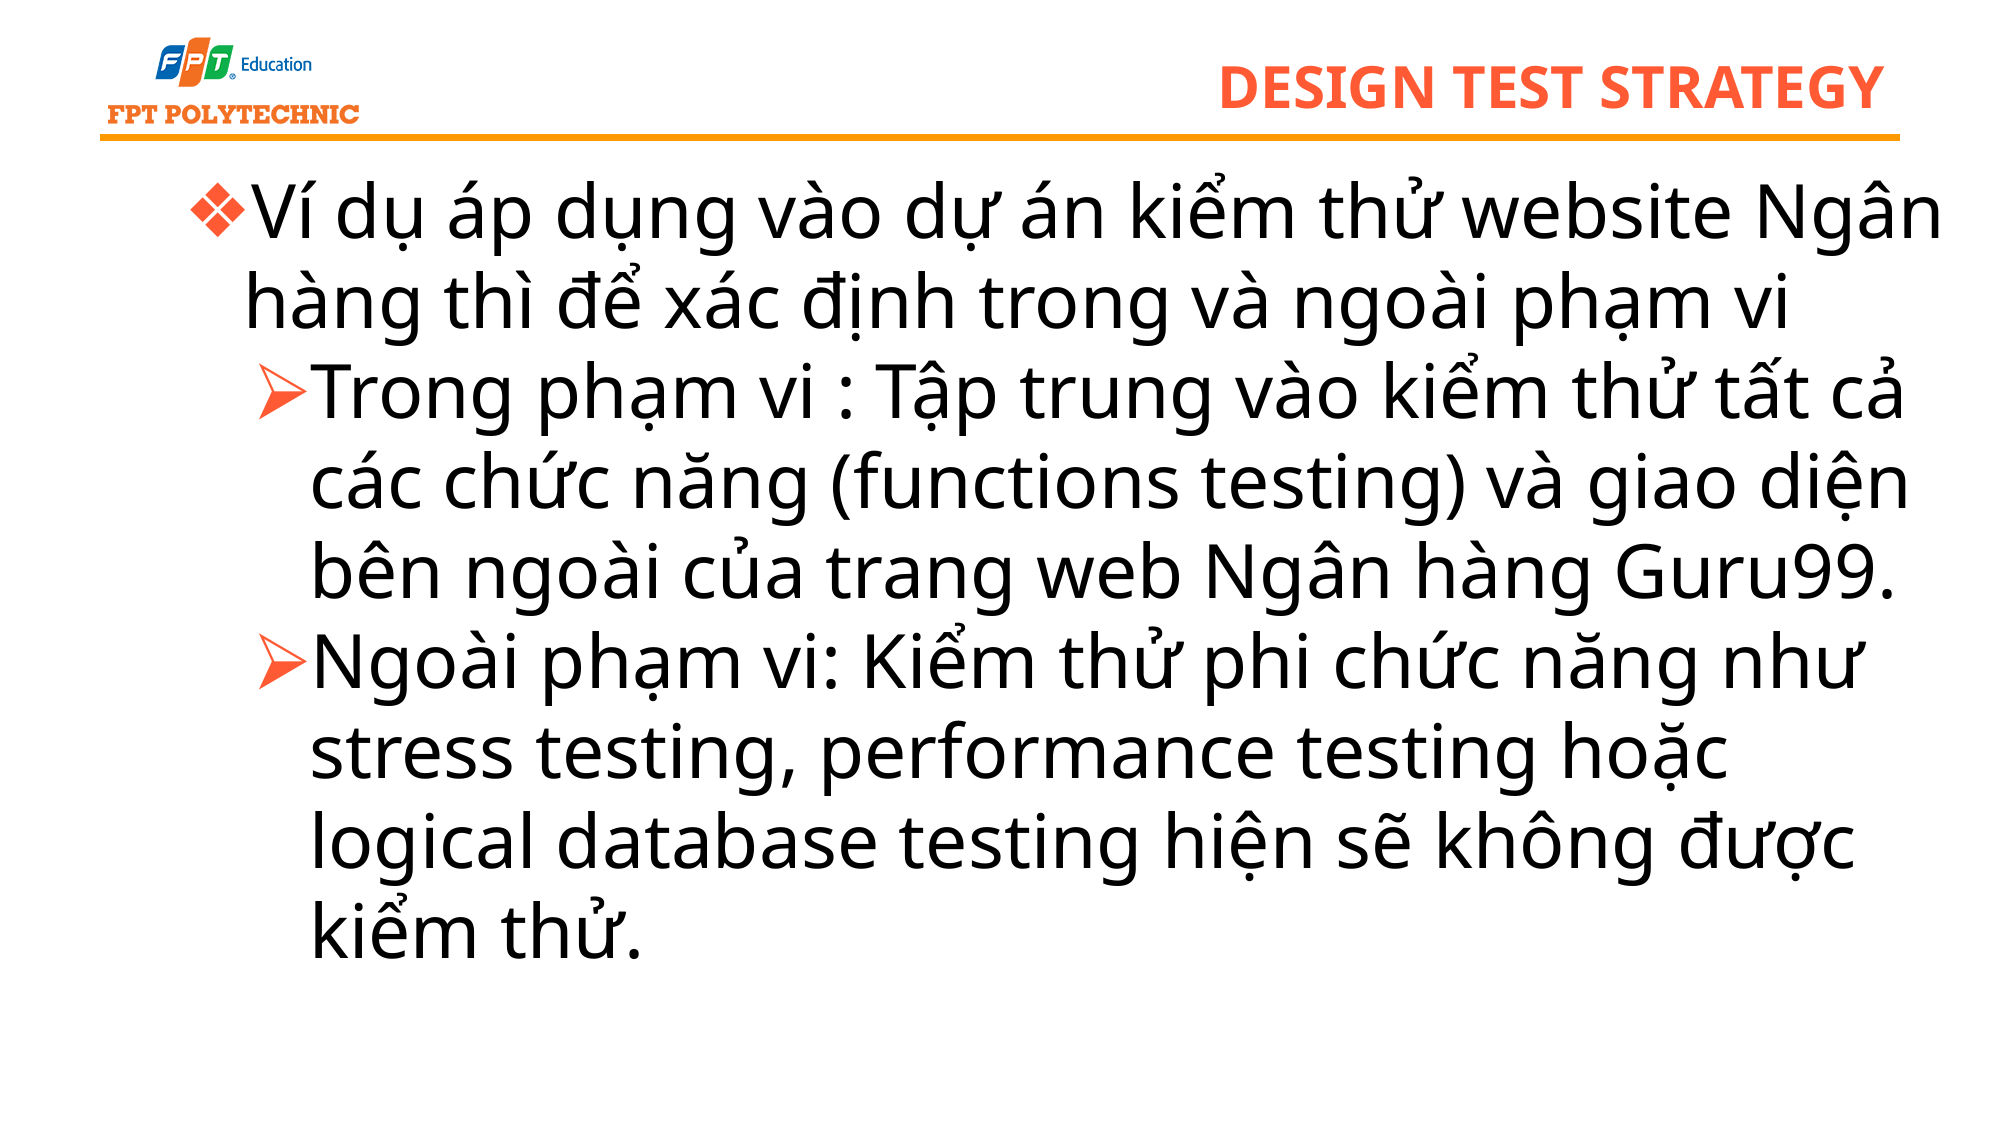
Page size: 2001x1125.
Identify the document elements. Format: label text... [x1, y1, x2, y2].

title design test strategy [366, 45, 1900, 125]
picture [99, 135, 367, 143]
text_box Ví dụ áp dụng vào dự án kiểm thử website Ngân hàng thì để xác định trong và ngoài phạm vi Trong phạm vi : Tập trung vào kiểm thử tất cả các chức năng (functions testing) và giao diện bên ngoài của trang web Ngân hàng Guru99. Ngoài phạm vi: Kiểm thử phi chức năng như stress testing, performance testing hoặc logical database testing hiện sẽ không được kiểm thử. [106, 156, 1970, 1102]
picture [99, 25, 367, 134]
